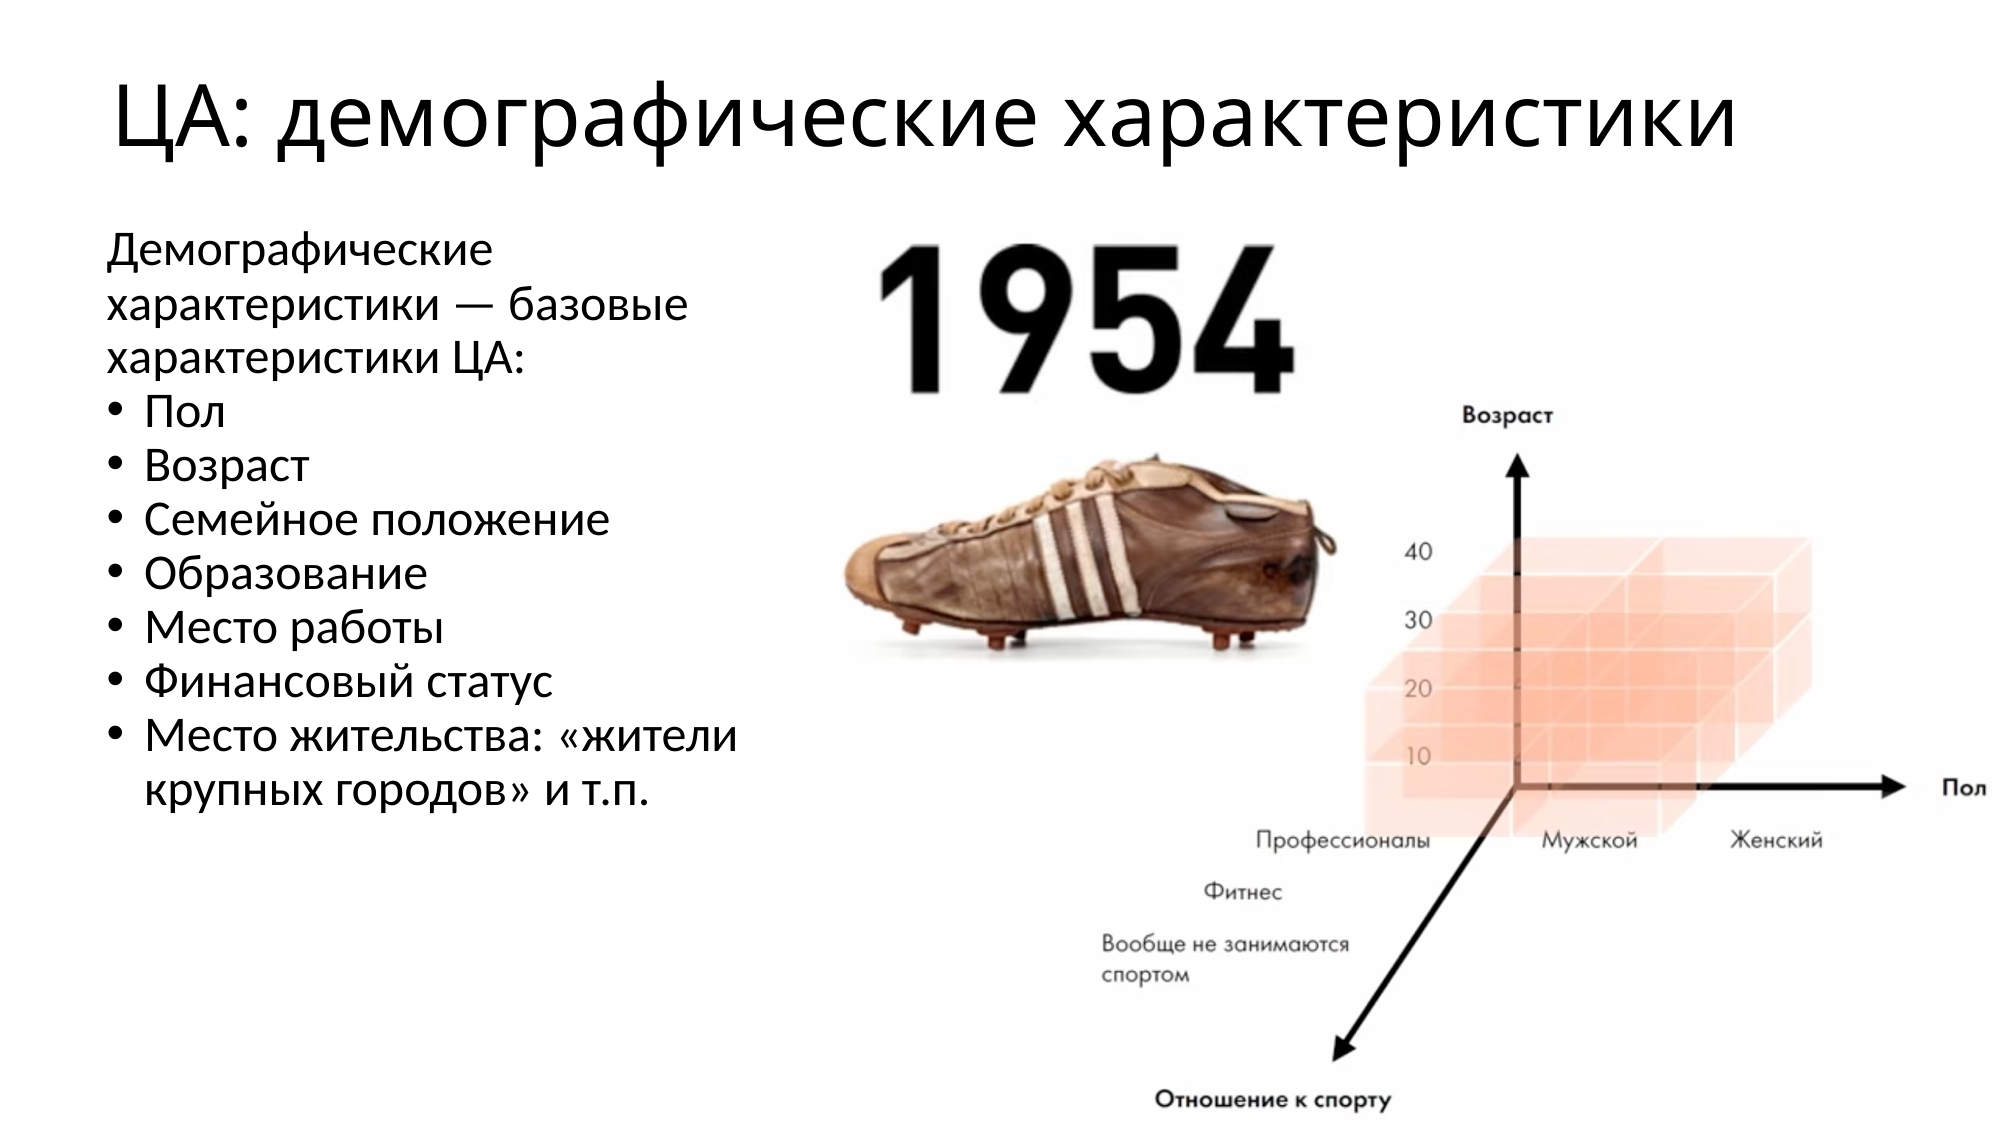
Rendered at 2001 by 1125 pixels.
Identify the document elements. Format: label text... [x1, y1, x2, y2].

title ЦА: демографические характеристики [96, 59, 1822, 179]
picture [819, 215, 1993, 1123]
list Демографические характеристики — базовые характеристики ЦА: Пол Возраст Семейное положение Образование Место работы Финансовый статус Место жительства: «жители крупных городов» и т.п. [91, 215, 840, 1066]
